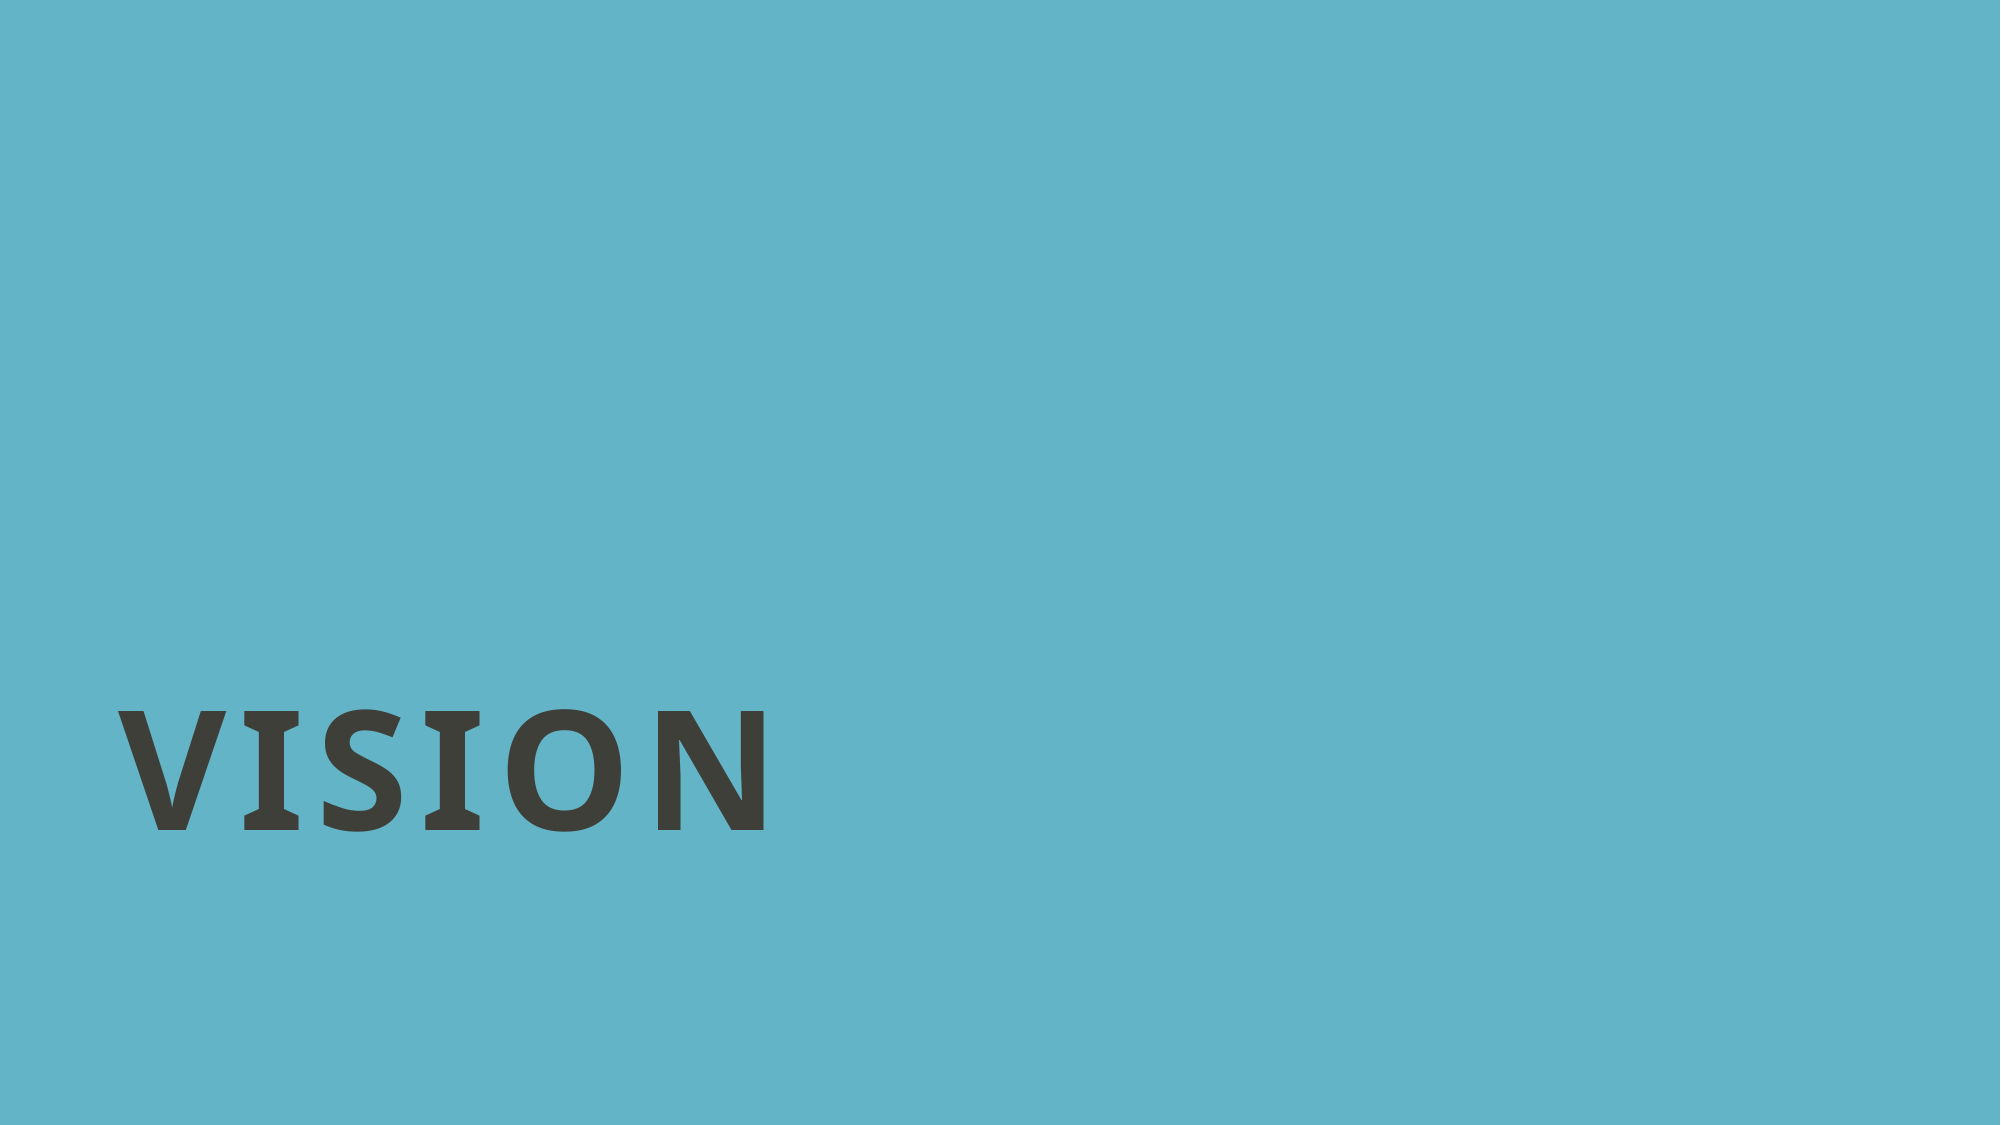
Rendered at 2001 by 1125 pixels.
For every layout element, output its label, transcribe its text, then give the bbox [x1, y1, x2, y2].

title vision [0, 678, 969, 924]
